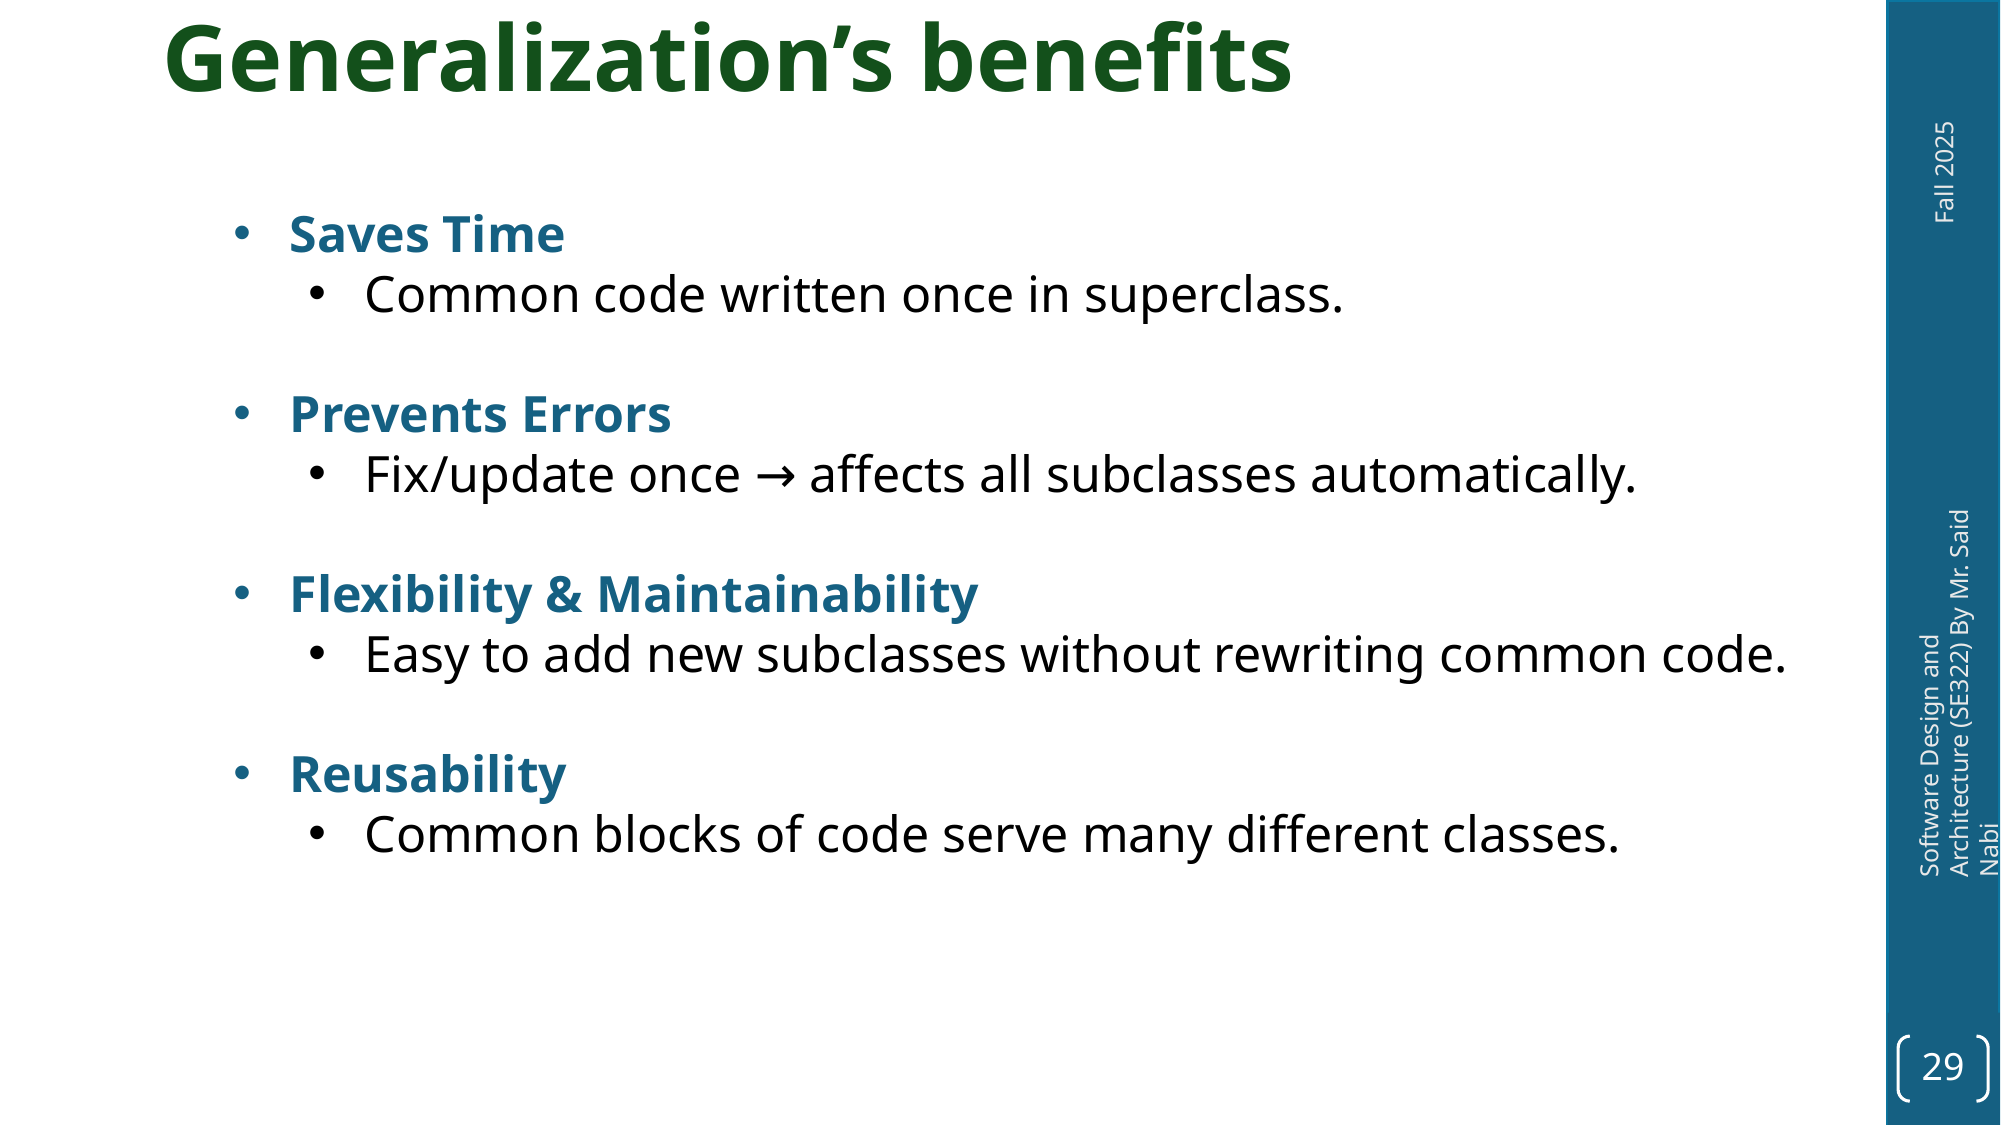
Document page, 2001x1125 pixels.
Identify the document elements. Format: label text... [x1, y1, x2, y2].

title Generalization’s benefits [147, 4, 1896, 98]
text_box Saves Time Common code written once in superclass. Prevents Errors Fix/update once → affects all subclasses automatically. Flexibility & Maintainability Easy to add new subclasses without rewriting common code. Reusability Common blocks of code serve many different classes. [218, 75, 2000, 940]
